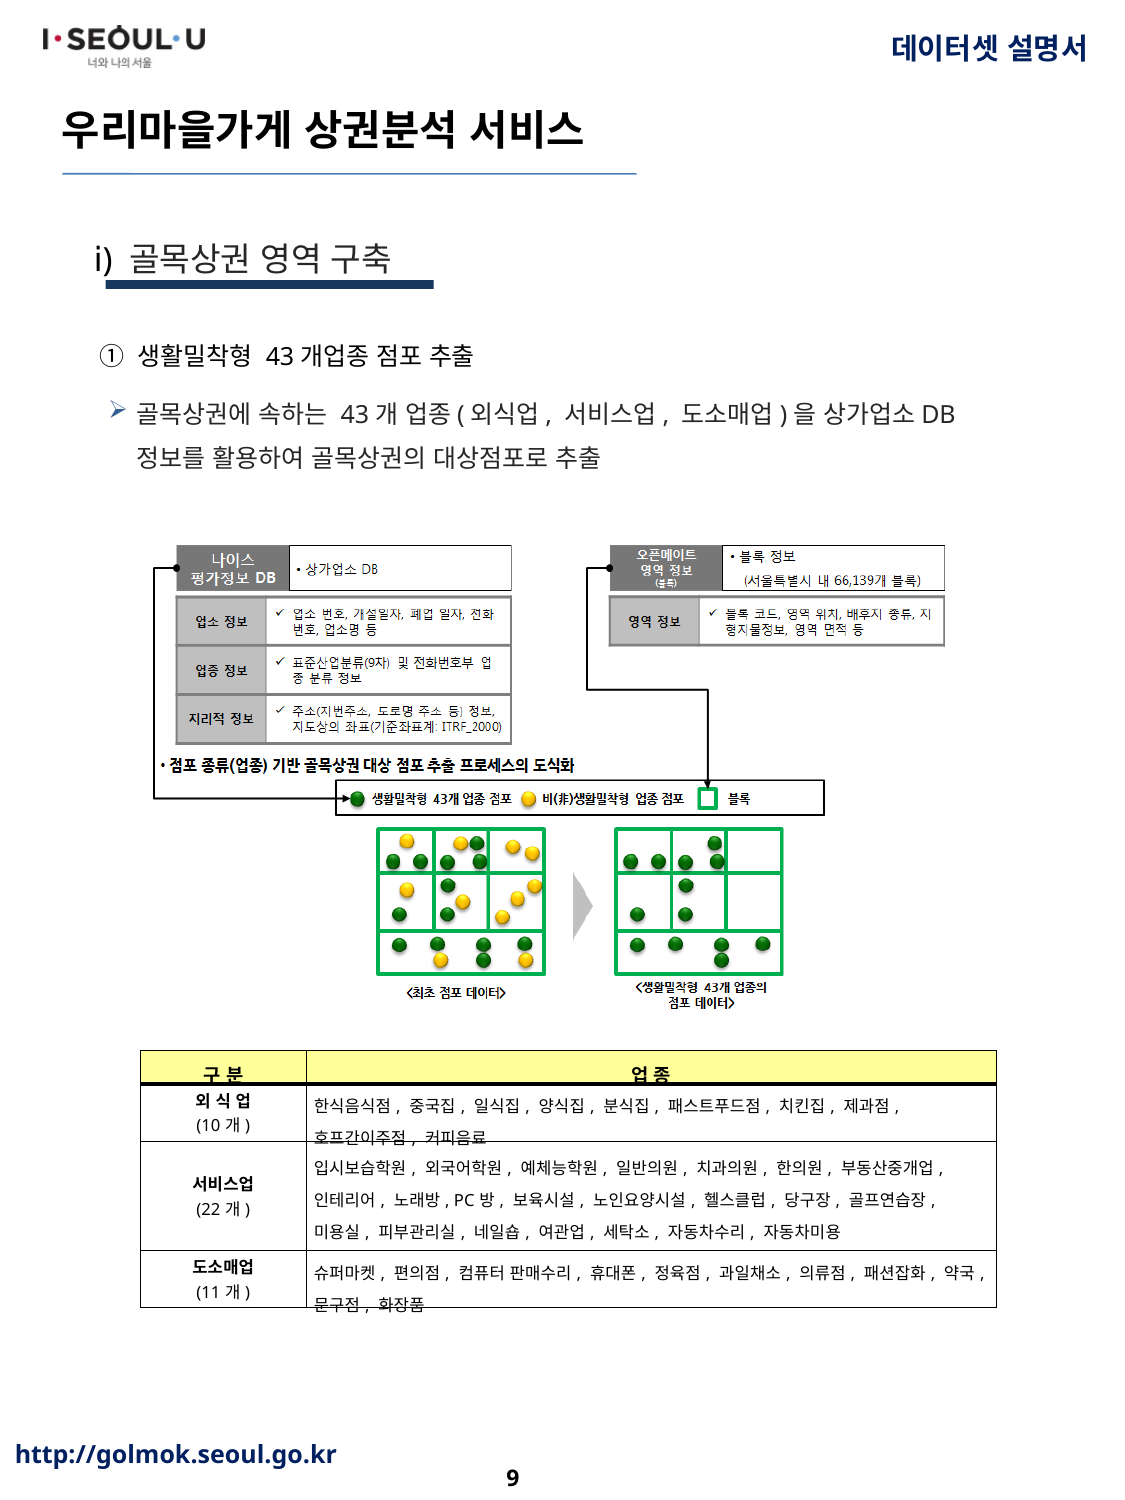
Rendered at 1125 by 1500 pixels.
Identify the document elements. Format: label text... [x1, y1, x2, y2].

table_cell 외 식 업 (10개) [141, 1086, 306, 1141]
table_header 업 종 [307, 1051, 996, 1082]
table_cell 서비스업 (22개) [141, 1142, 306, 1250]
text_box ⅰ) 골목상권 영역 구축 [78, 231, 999, 286]
table_cell 슈퍼마켓, 편의점, 컴퓨터 판매수리, 휴대폰, 정육점, 과일채소, 의류점, 패션잡화, 약국, 문구점, 화장품 [307, 1251, 996, 1307]
table_cell 도소매업 (11개) [141, 1251, 306, 1307]
text_box [0, 0, 1125, 75]
picture [152, 542, 945, 1017]
table_header 구 분 [141, 1051, 306, 1082]
table_cell 입시보습학원, 외국어학원, 예체능학원, 일반의원, 치과의원, 한의원, 부동산중개업, 인테리어, 노래방, PC방, 보육시설, 노인요양시설, 헬스클럽, 당구장, 골프연습장, 미용실, 피부관리실, 네일숍, 여관업, 세탁소, 자동차수리, 자동차미용 [307, 1142, 996, 1250]
text_box [103, 278, 436, 291]
text_box 9 [491, 1457, 642, 1500]
table_cell 한식음식점, 중국집, 일식집, 양식집, 분식집, 패스트푸드점, 치킨집, 제과점, 호프간이주점, 커피음료 [307, 1086, 996, 1141]
text_box ① 생활밀착형 43개업종 점포 추출 골목상권에 속하는 43개 업종(외식업, 서비스업, 도소매업)을 상가업소DB 정보를 활용하여 골목상권의 대상점포로 추출 [78, 318, 1033, 481]
